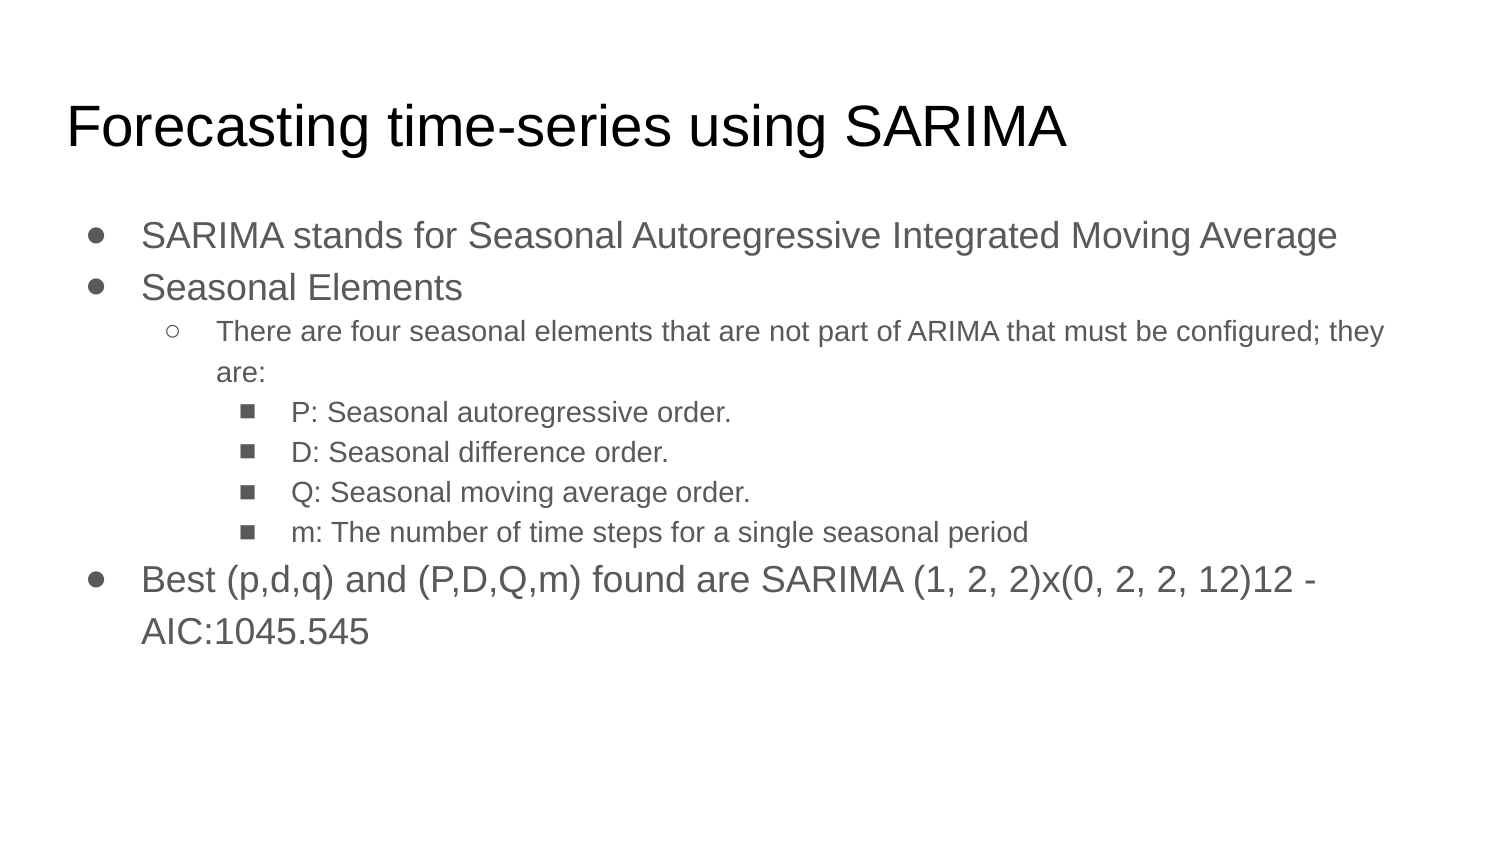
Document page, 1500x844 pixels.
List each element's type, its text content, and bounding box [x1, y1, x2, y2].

list SARIMA stands for Seasonal Autoregressive Integrated Moving Average Seasonal Elements There are four seasonal elements that are not part of ARIMA that must be configured; they are: P: Seasonal autoregressive order. D: Seasonal difference order. Q: Seasonal moving average order. m: The number of time steps for a single seasonal period Best (p,d,q) and (P,D,Q,m) found are SARIMA (1, 2, 2)x(0, 2, 2, 12)12 - AIC:1045.545 [51, 189, 1449, 750]
title Forecasting time-series using SARIMA [51, 72, 1449, 167]
